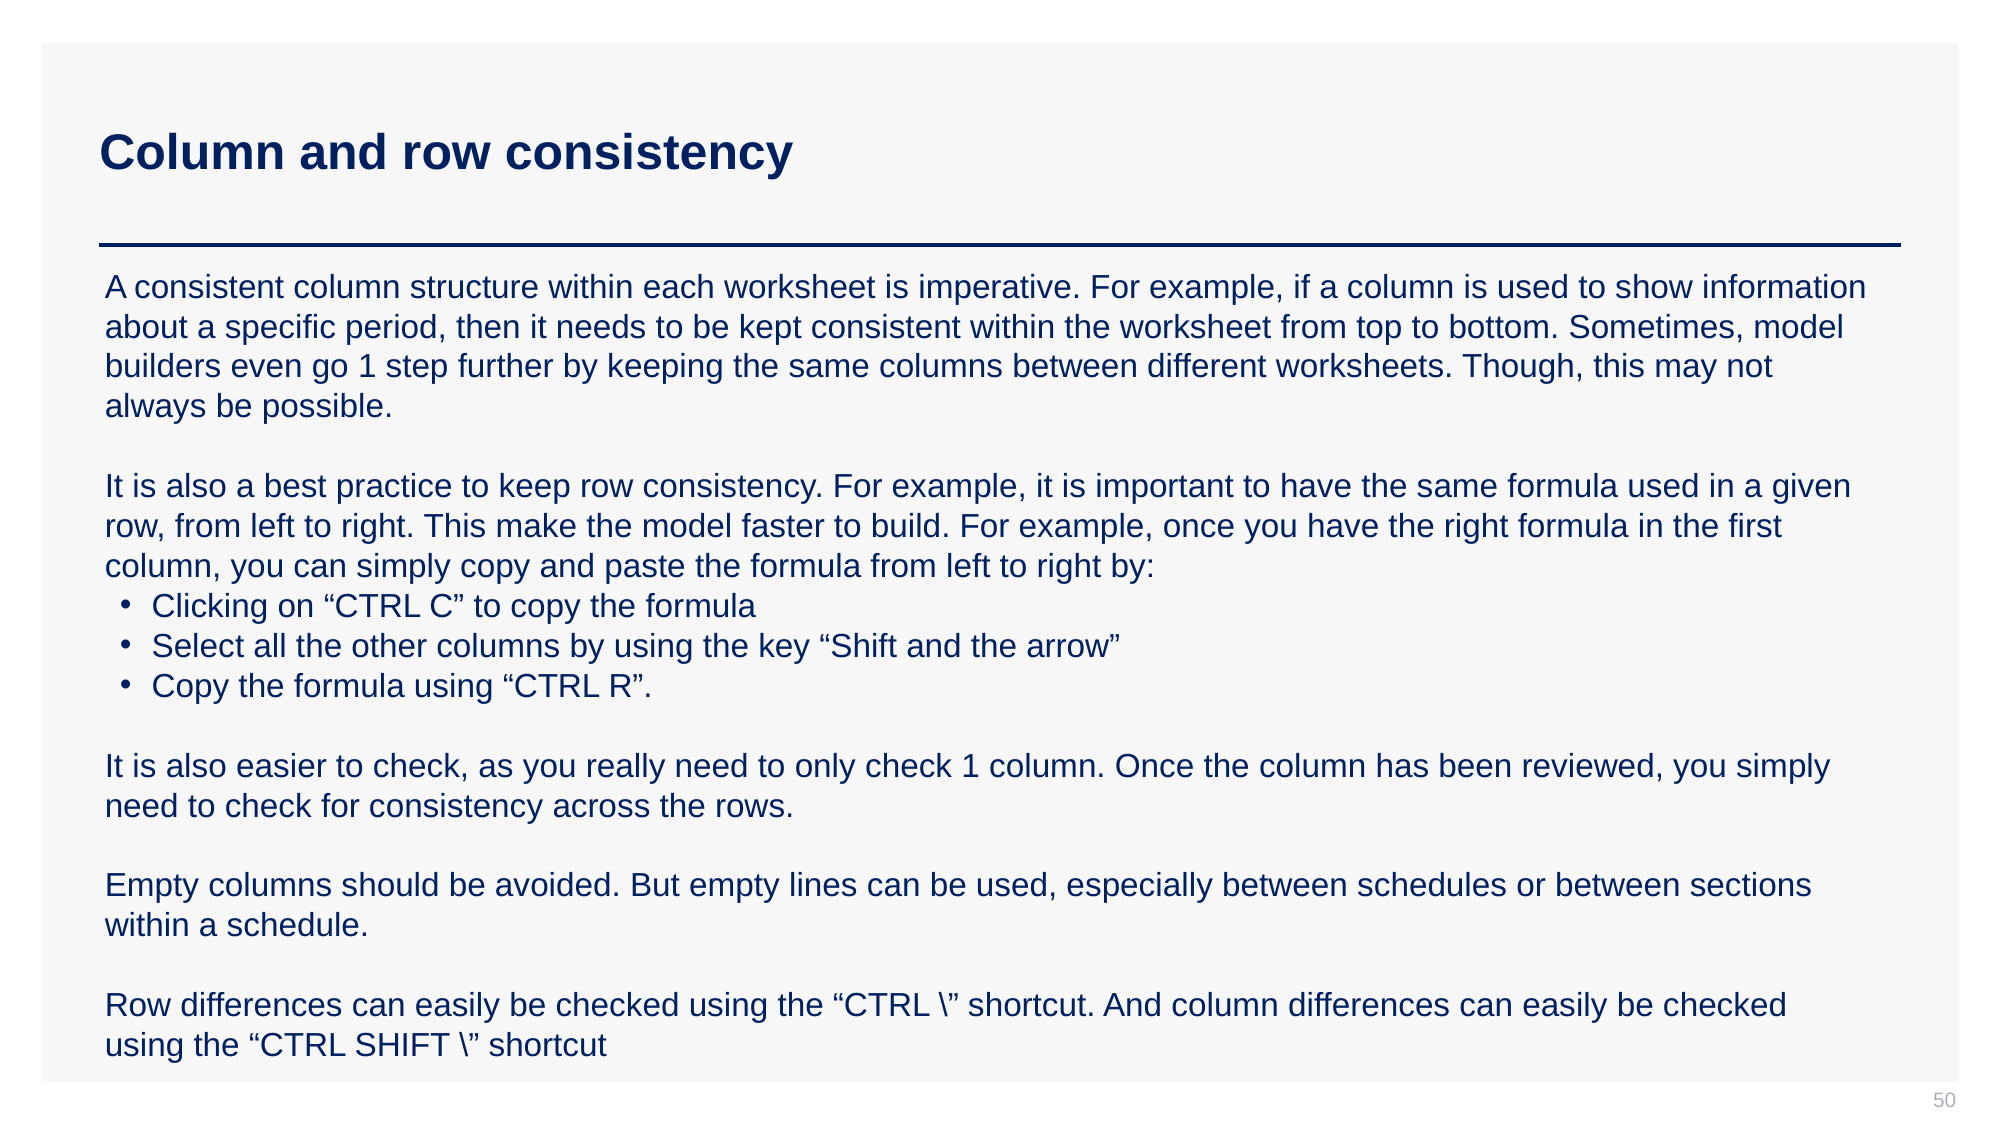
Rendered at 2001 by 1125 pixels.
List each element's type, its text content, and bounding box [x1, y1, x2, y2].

slide_number 50 [1506, 1088, 1957, 1119]
text_box A consistent column structure within each worksheet is imperative. For example, if a column is used to show information about a specific period, then it needs to be kept consistent within the worksheet from top to bottom. Sometimes, model builders even go 1 step further by keeping the same columns between different worksheets. Though, this may not always be possible. It is also a best practice to keep row consistency. For example, it is important to have the same formula used in a given row, from left to right. This make the model faster to build. For example, once you have the right formula in the first column, you can simply copy and paste the formula from left to right by: Clicking on “CTRL C” to copy the formula Select all the other columns by using the key “Shift and the arrow” Copy the formula using “CTRL R”. It is also easier to check, as you really need to only check 1 column. Once the column has been reviewed, you simply need to check for consistency across the rows. Empty columns should be avoided. But empty lines can be used, especially between schedules or between sections within a schedule. Row differences can easily be checked using the “CTRL \” shortcut. And column differences can easily be checked using the “CTRL SHIFT \” shortcut [90, 257, 1891, 1071]
title Column and row consistency [84, 59, 1901, 239]
